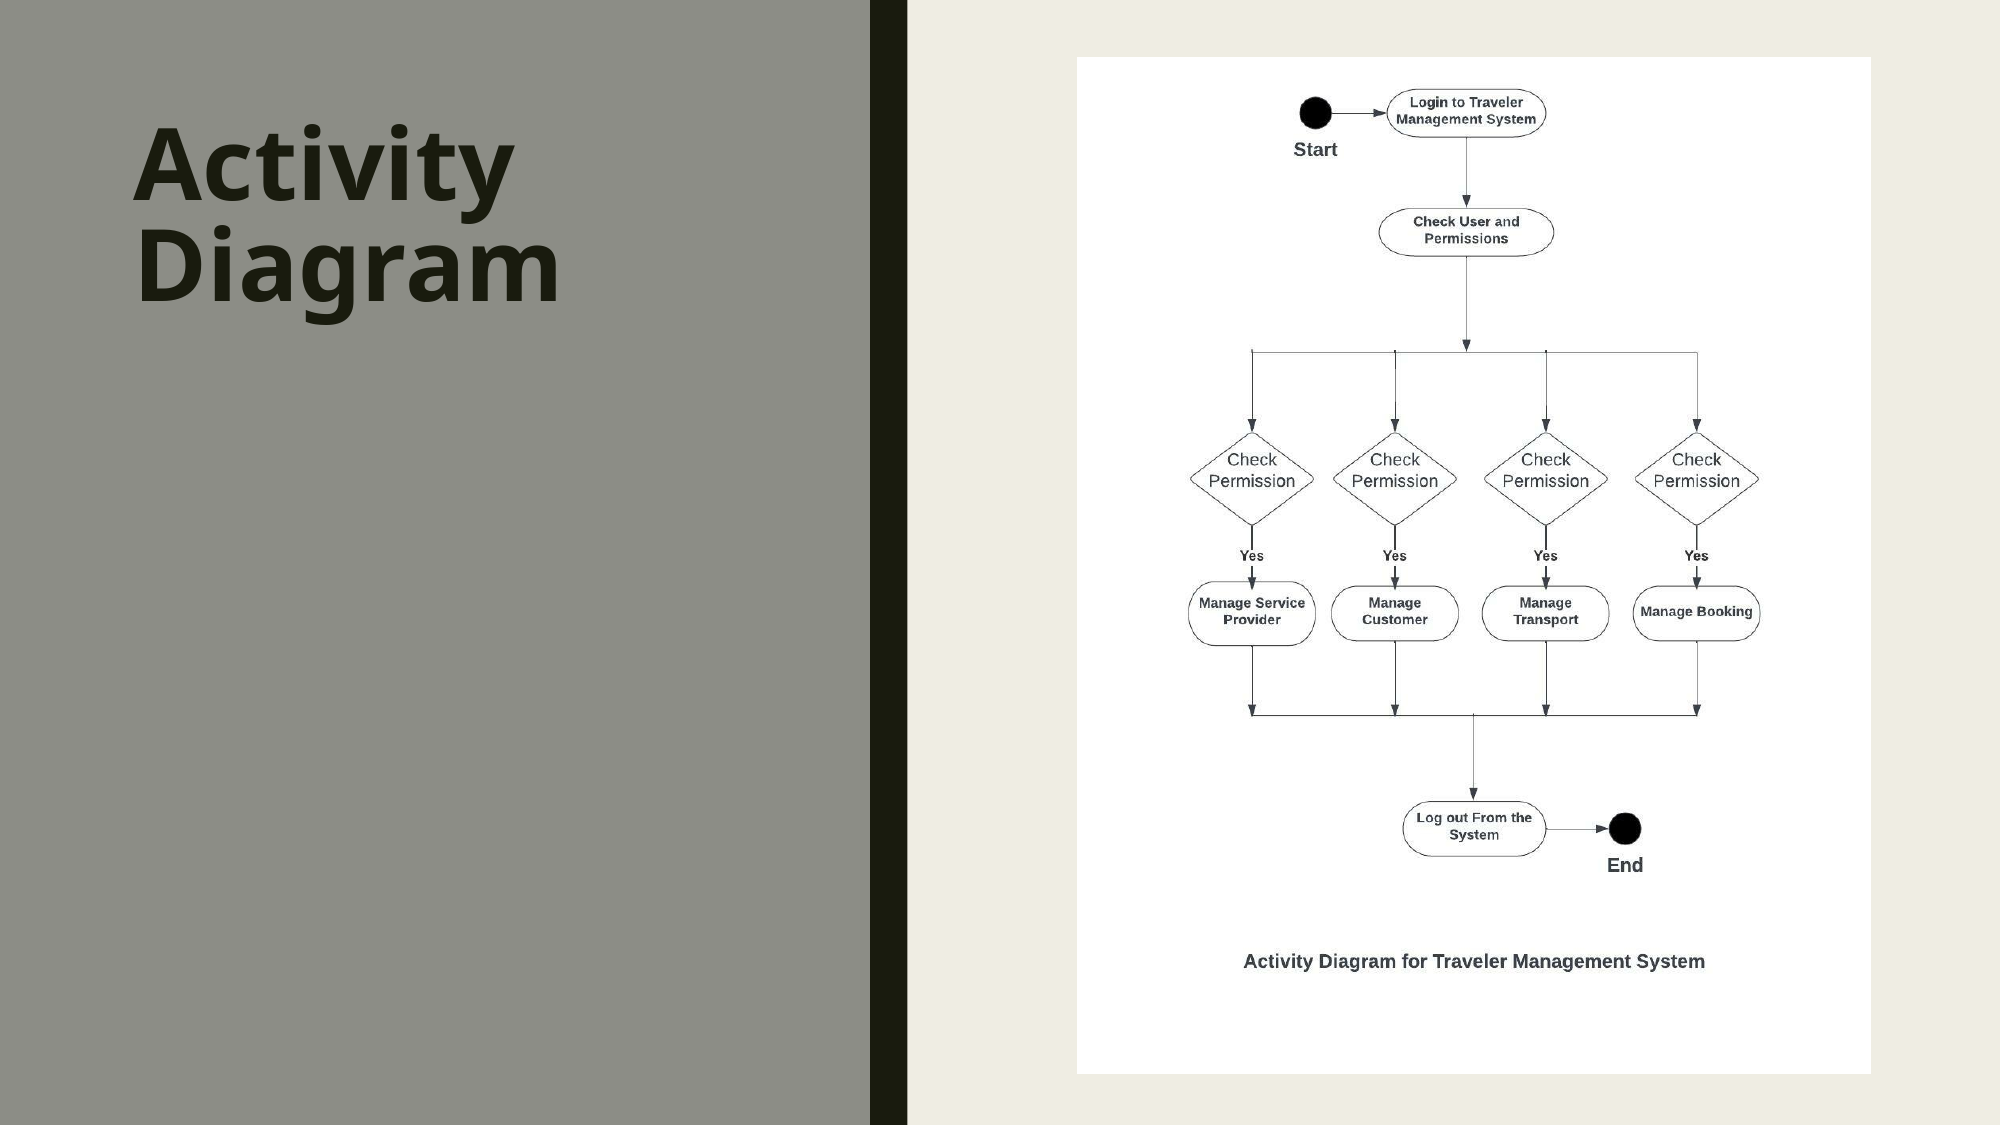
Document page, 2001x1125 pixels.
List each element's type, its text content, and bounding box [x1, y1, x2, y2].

title Activity Diagram [118, 112, 752, 467]
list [1077, 57, 1871, 1074]
